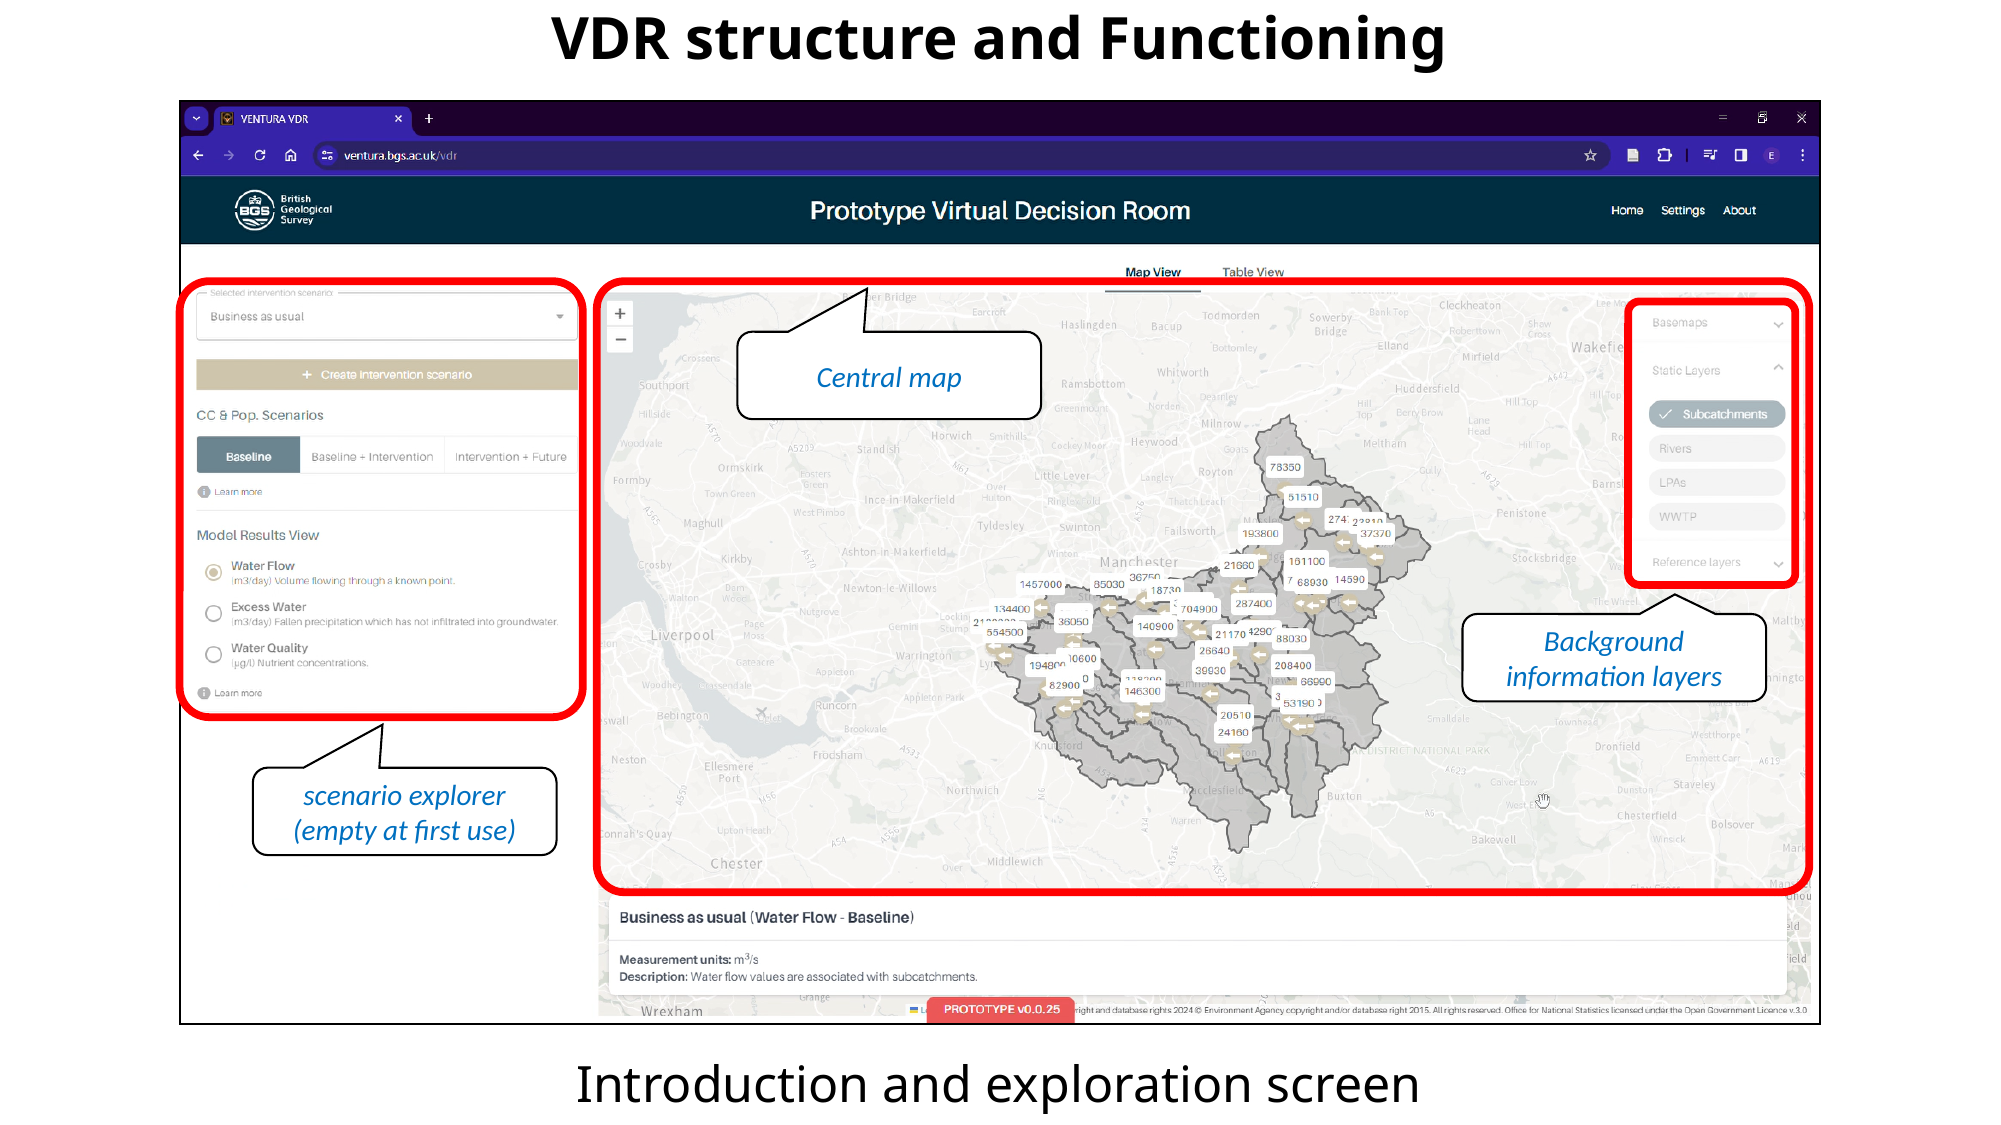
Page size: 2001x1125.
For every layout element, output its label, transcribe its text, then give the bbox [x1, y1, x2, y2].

picture [179, 101, 1821, 1024]
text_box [596, 281, 1810, 893]
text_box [1462, 301, 1796, 702]
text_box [179, 281, 583, 856]
title VDR structure and Functioning [136, 3, 1862, 79]
text_box Introduction and exploration screen [136, 1048, 1862, 1124]
